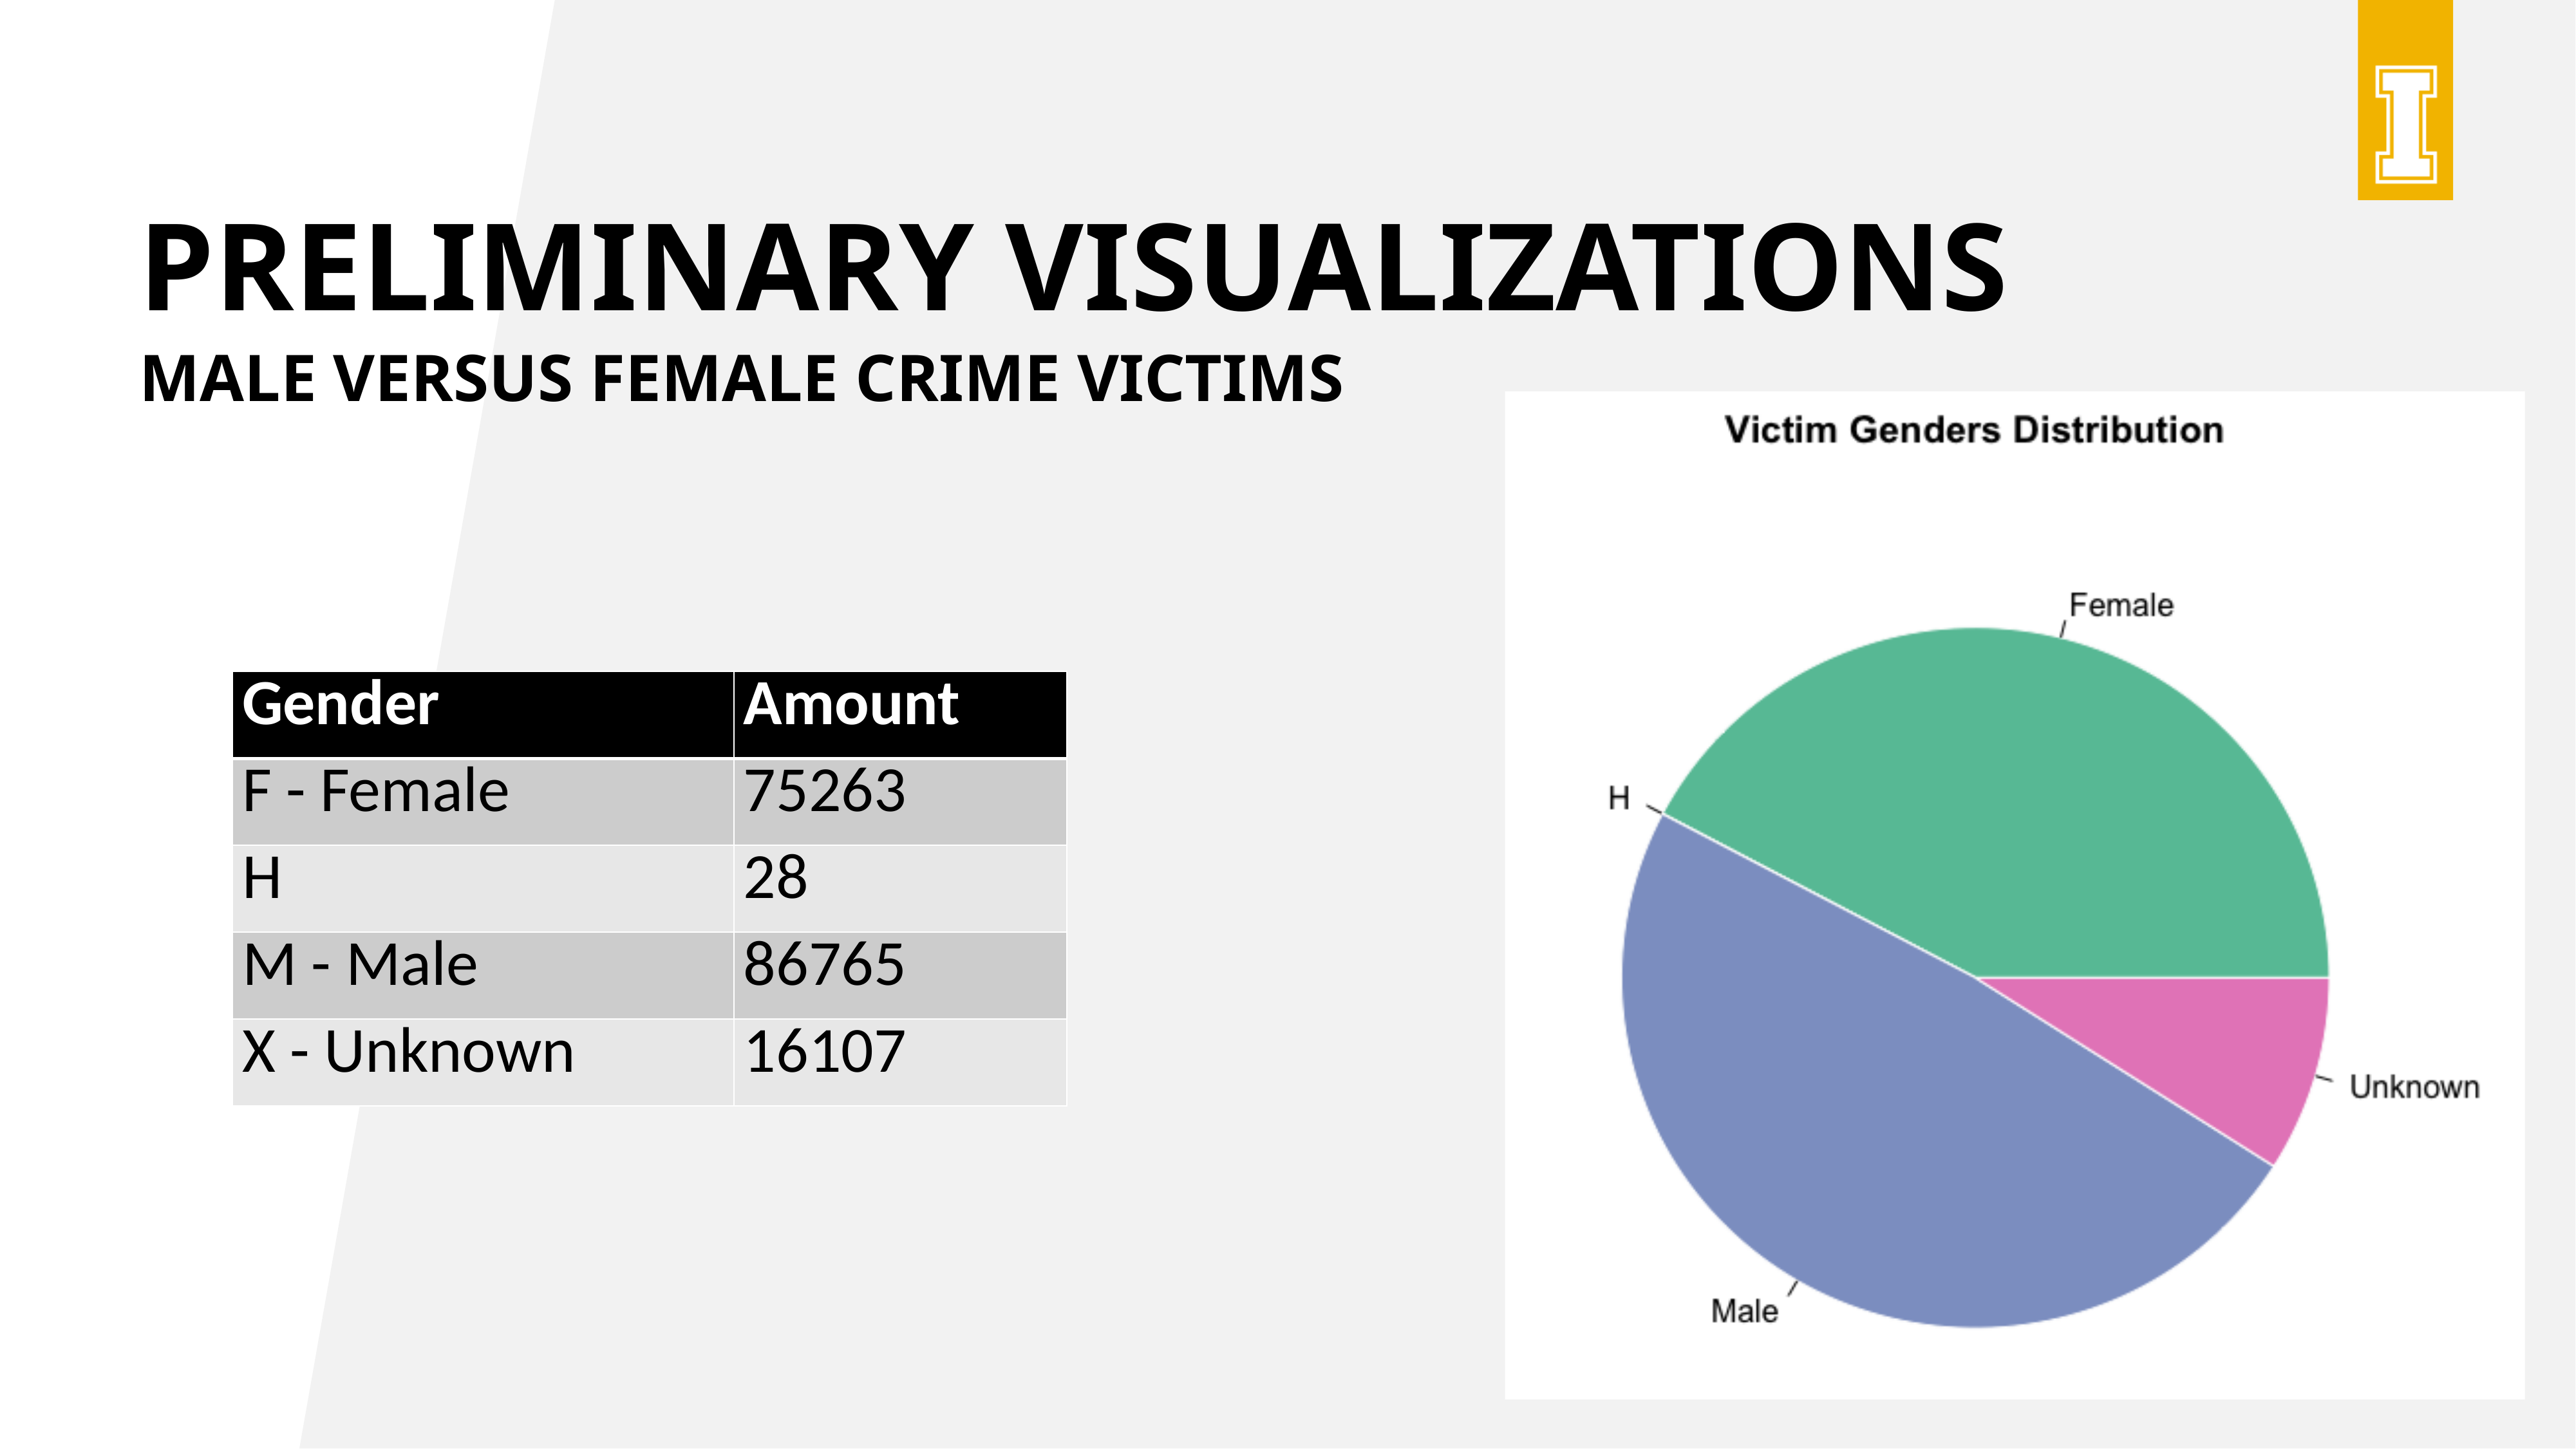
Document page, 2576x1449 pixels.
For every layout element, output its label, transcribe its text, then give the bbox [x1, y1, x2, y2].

table_header Gender [233, 672, 733, 757]
table_cell 28 [735, 846, 1066, 931]
title Preliminary Visualizations [138, 207, 2360, 336]
list MALE VERSUS FEMALE CRIME VICTIMS [139, 337, 2423, 1168]
table_cell F - Female [233, 760, 733, 845]
table_cell 86765 [735, 933, 1066, 1018]
table_cell X - Unknown [233, 1020, 733, 1105]
table_header Amount [735, 672, 1066, 757]
table_cell H [233, 846, 733, 931]
table_cell M - Male [233, 933, 733, 1018]
picture [1505, 391, 2525, 1399]
table_cell 75263 [735, 760, 1066, 845]
table_cell 16107 [735, 1020, 1066, 1105]
